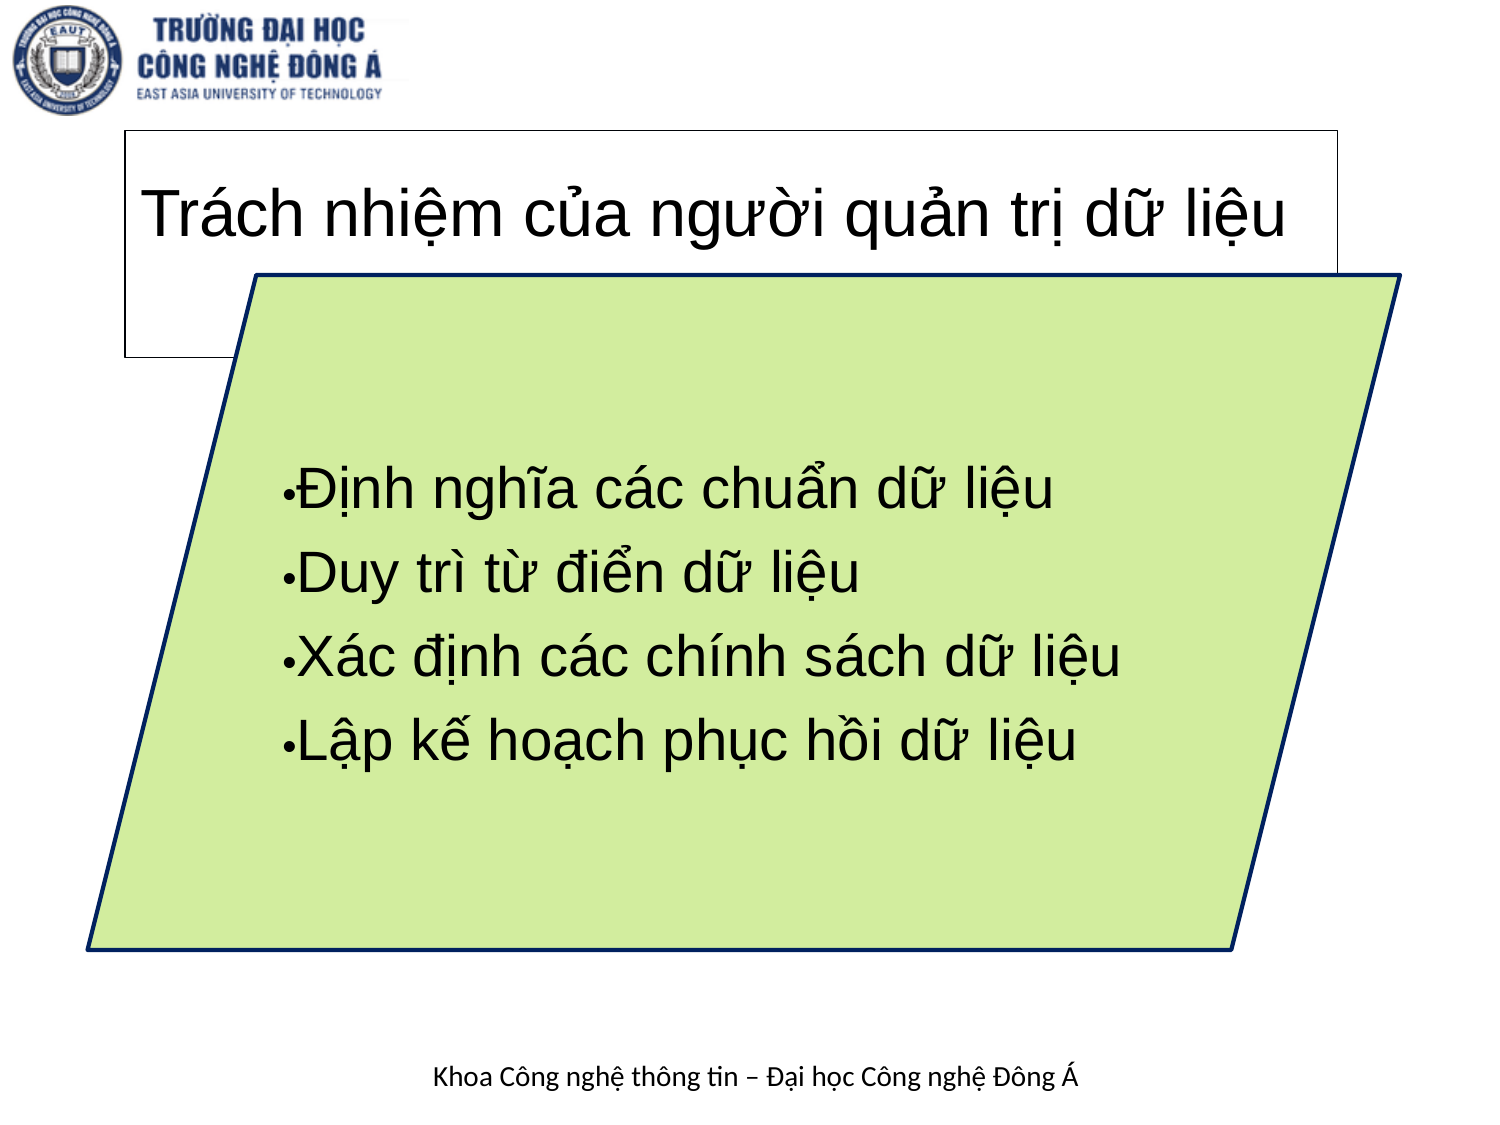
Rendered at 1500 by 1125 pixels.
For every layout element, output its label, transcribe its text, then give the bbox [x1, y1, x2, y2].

picture [5, 5, 409, 116]
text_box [85, 272, 1403, 953]
title Trách nhiệm của người quản trị dữ liệu [125, 130, 1338, 271]
